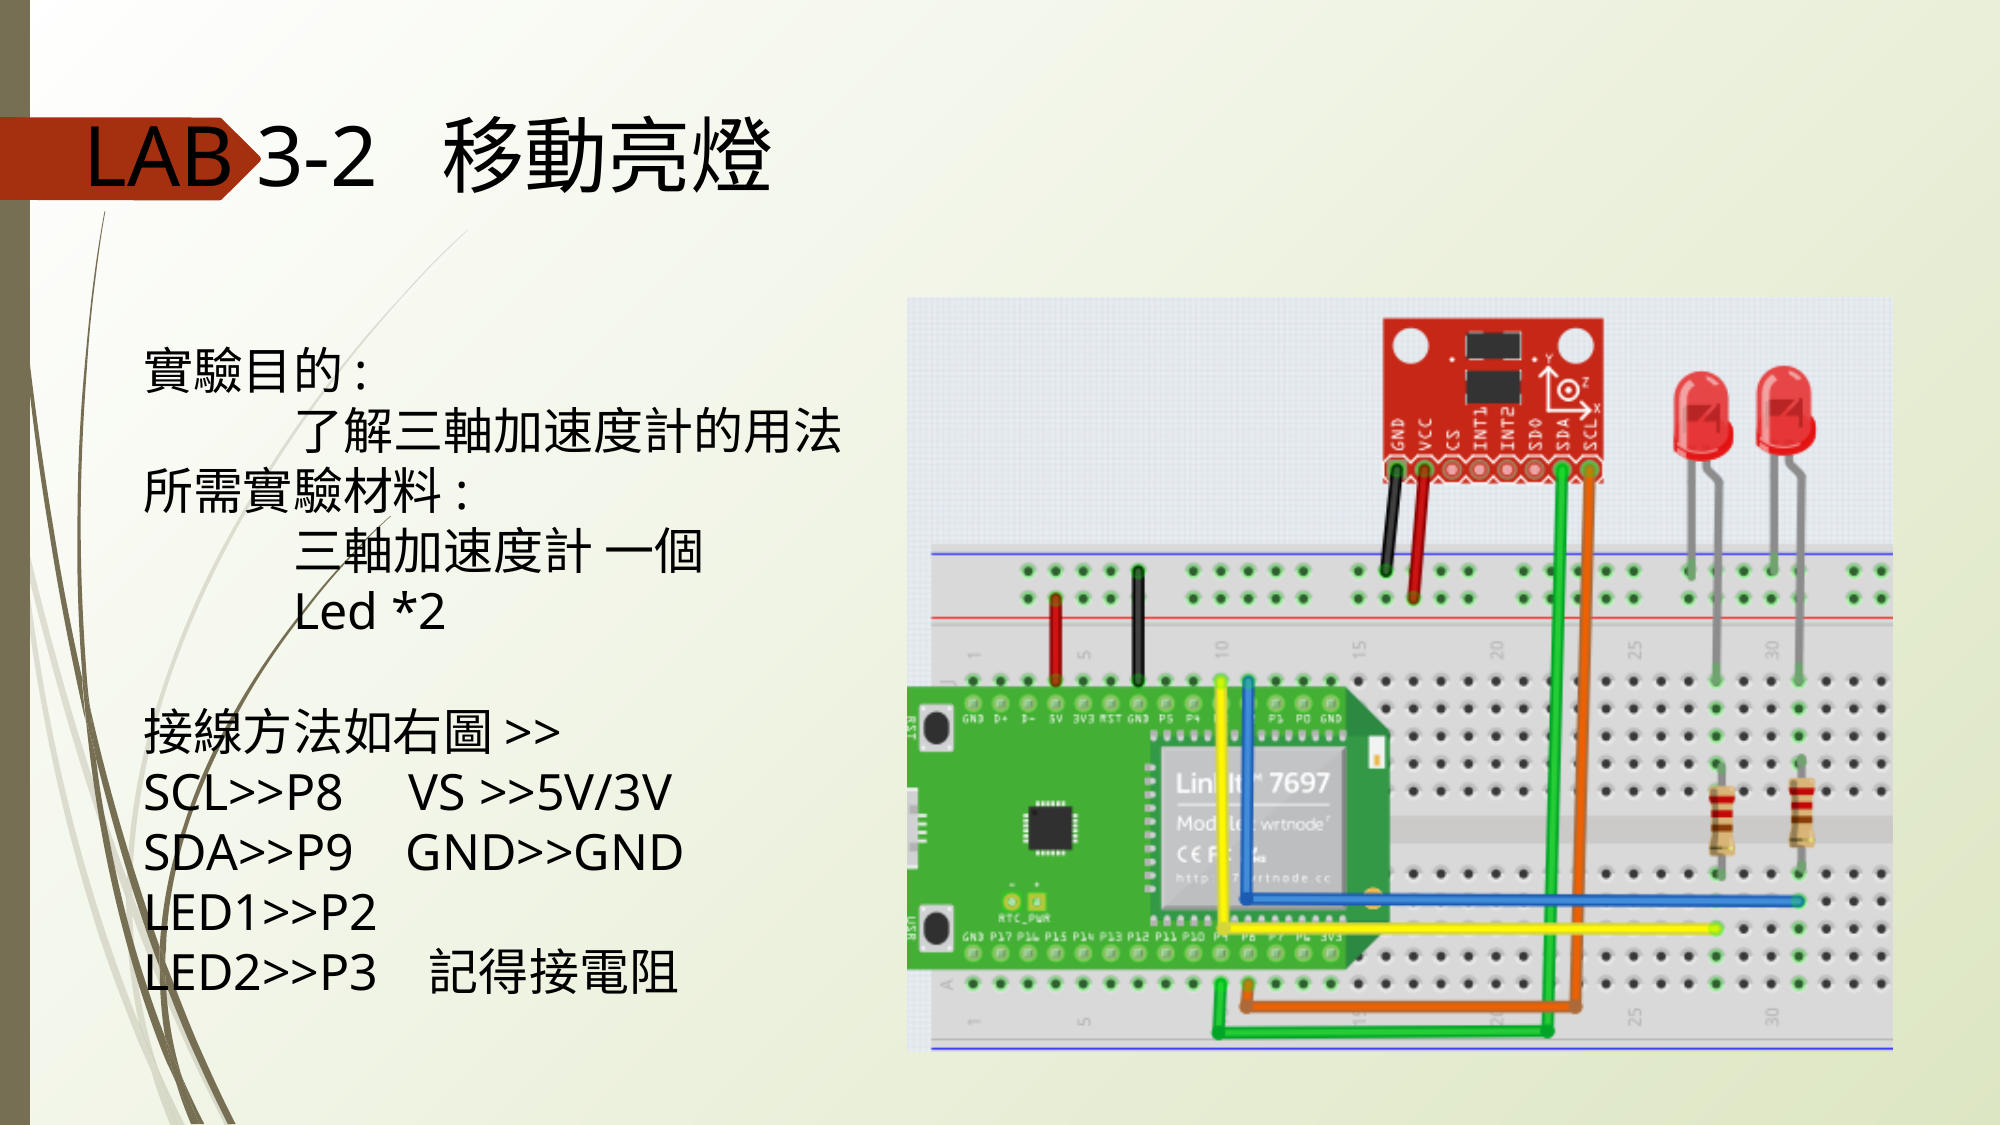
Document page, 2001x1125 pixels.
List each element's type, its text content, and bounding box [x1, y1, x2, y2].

text_box 實驗目的: 了解三軸加速度計的用法 所需實驗材料: 三軸加速度計 一個 Led *2 接線方法如右圖>> SCL>>P8 VS >>5V/3V SDA>>P9 GND>>GND LED1>>P2 LED2>>P3 記得接電阻 [141, 337, 902, 1000]
text_box LAB 3-2 移動亮燈 [81, 100, 1779, 203]
picture [907, 296, 1893, 1052]
